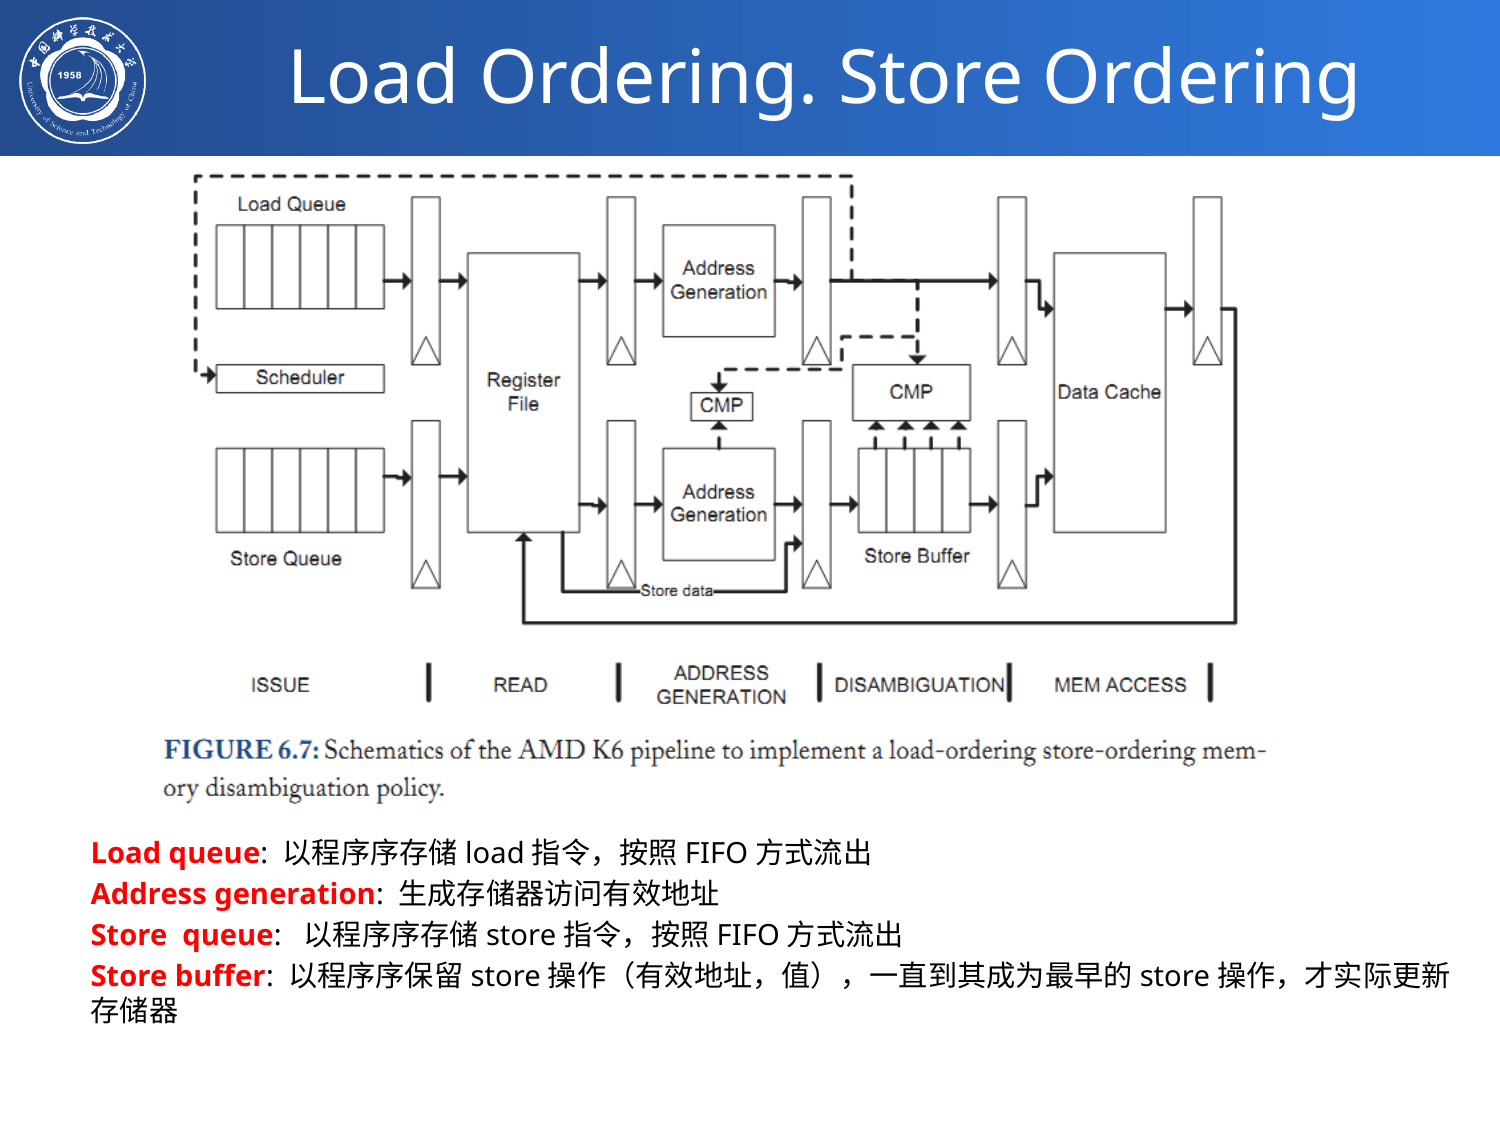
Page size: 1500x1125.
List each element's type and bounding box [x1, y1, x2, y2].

picture [149, 167, 1285, 808]
title [150, 0, 1500, 148]
picture [19, 17, 146, 144]
list [75, 827, 1479, 1064]
